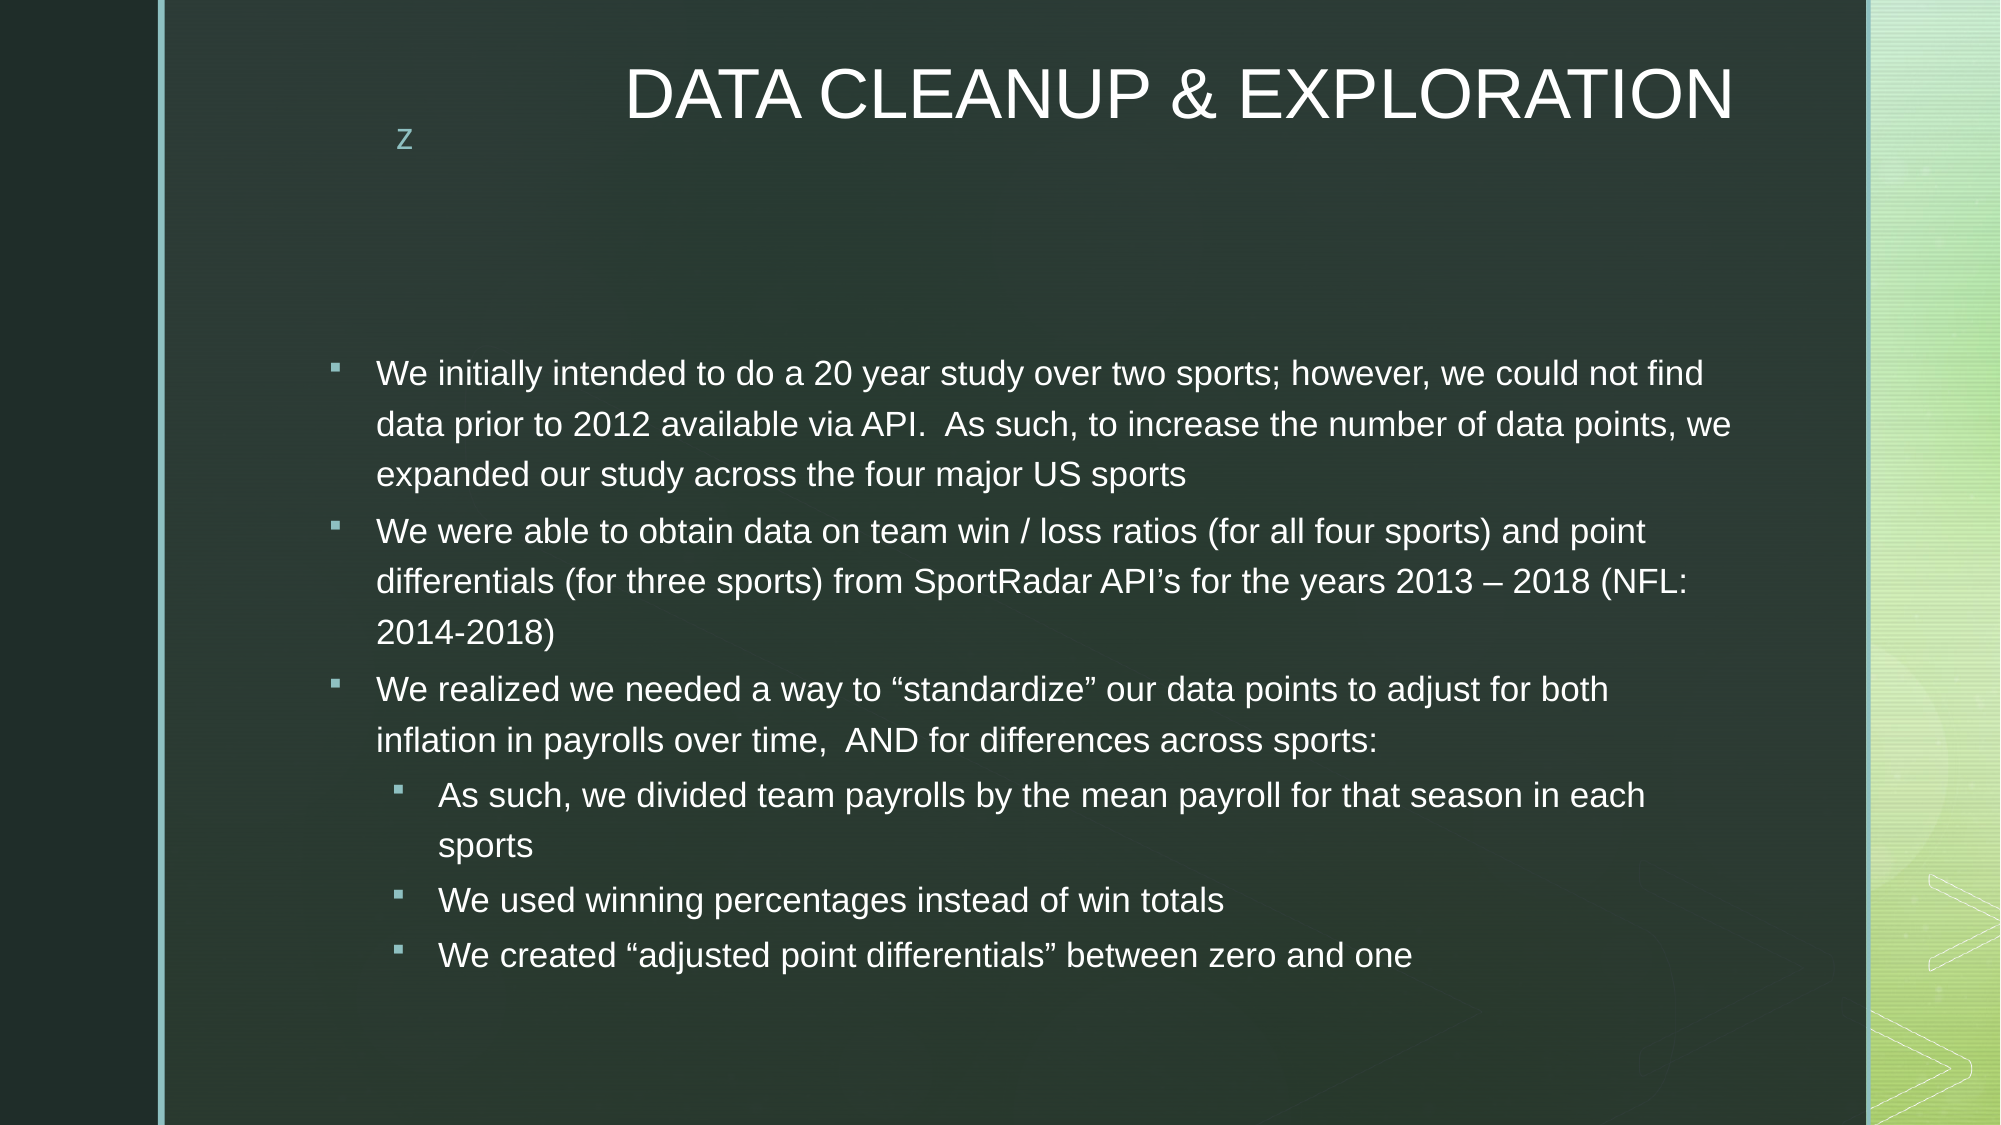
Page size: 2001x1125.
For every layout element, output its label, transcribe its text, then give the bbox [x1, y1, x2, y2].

title DATA CLEANUP & EXPLORATION [445, 50, 1752, 227]
picture [1871, 0, 2001, 1125]
list We initially intended to do a 20 year study over two sports; however, we could not find data prior to 2012 available via API. As such, to increase the number of data points, we expanded our study across the four major US sports We were able to obtain data on team win / loss ratios (for all four sports) and point differentials (for three sports) from SportRadar API’s for the years 2013 – 2018 (NFL: 2014-2018) We realized we needed a way to “standardize” our data points to adjust for both inflation in payrolls over time, AND for differences across sports: As such, we divided team payrolls by the mean payroll for that season in each sports We used winning percentages instead of win totals We created “adjusted point differentials” between zero and one [313, 334, 1752, 991]
